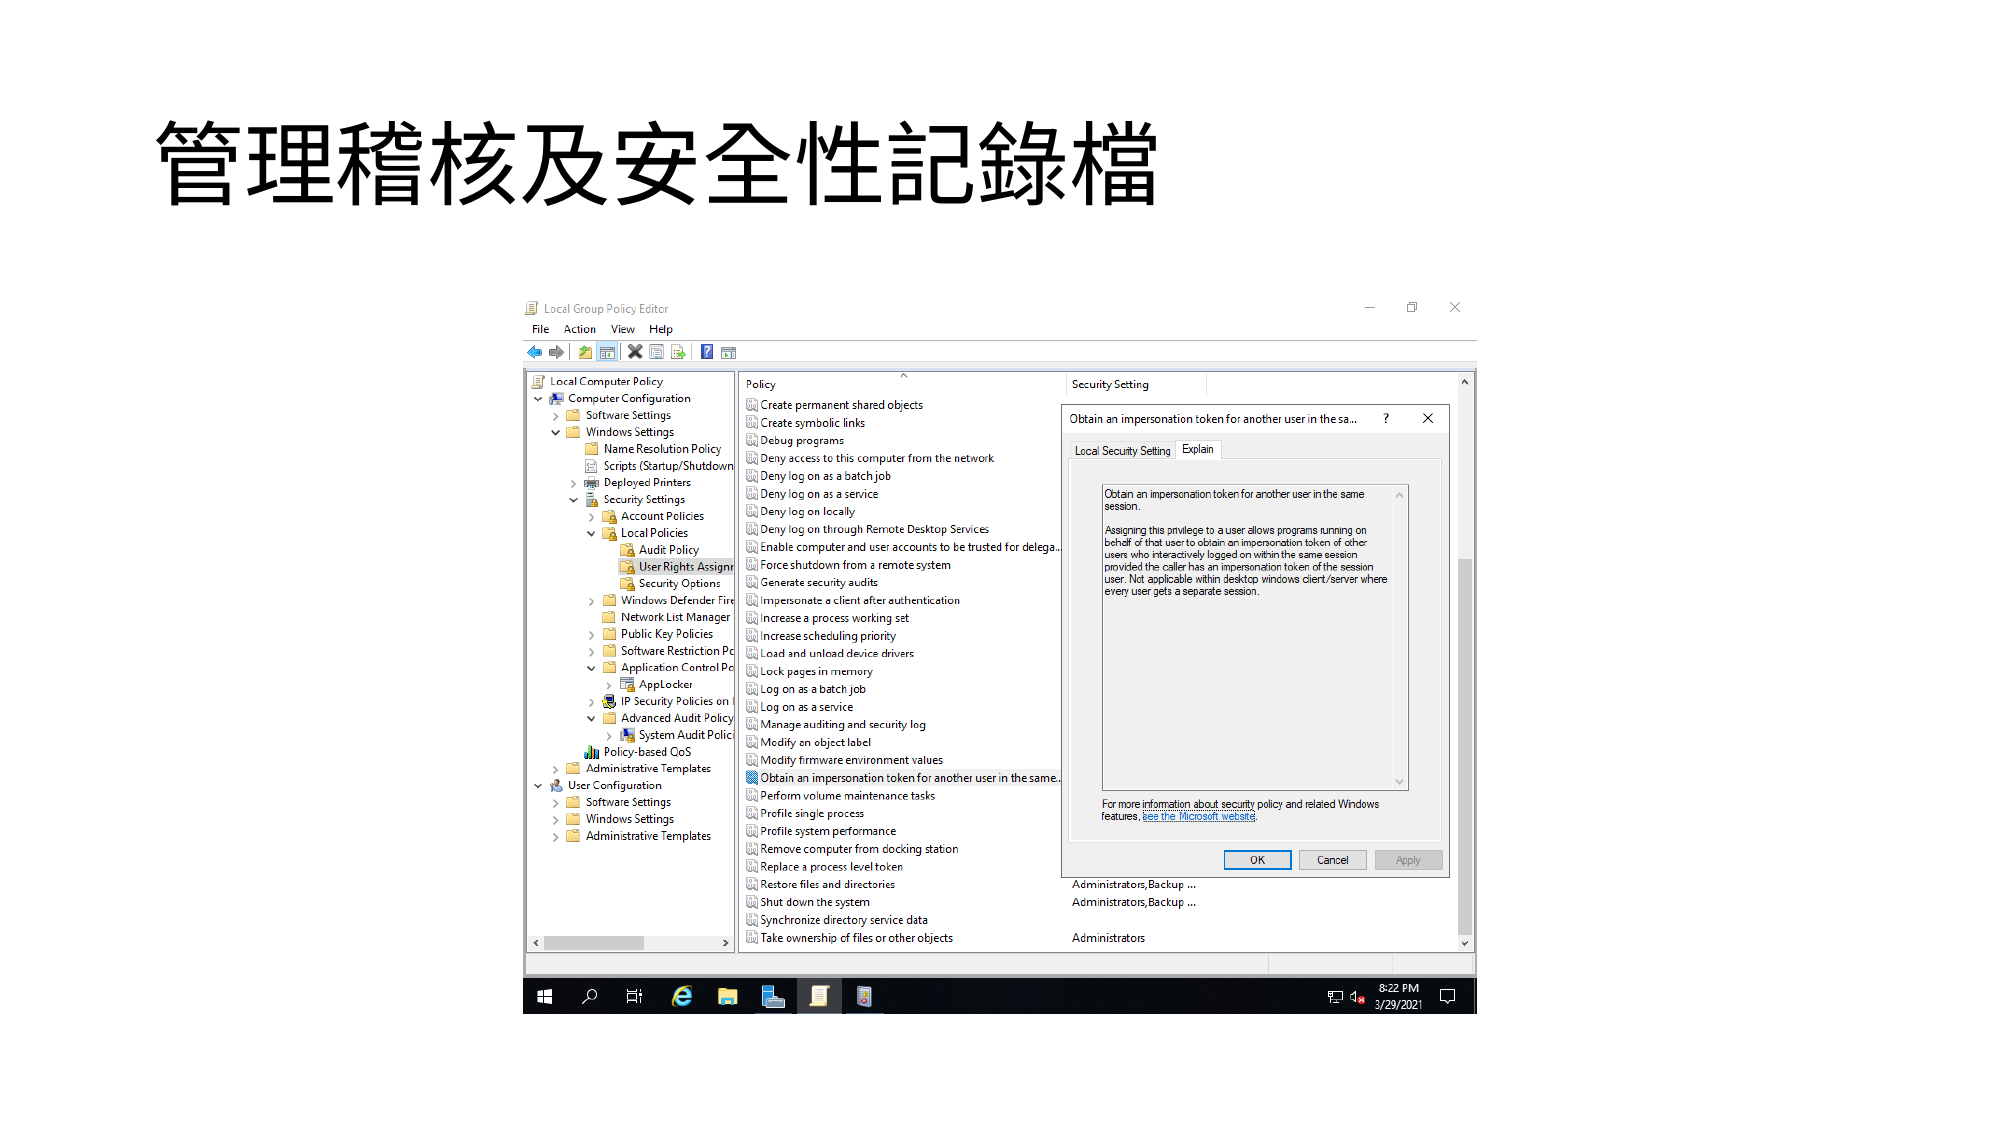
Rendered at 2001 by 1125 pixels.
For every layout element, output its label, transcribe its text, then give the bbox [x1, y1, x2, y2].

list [523, 299, 1477, 1014]
title 管理稽核及安全性記錄檔 [137, 59, 1863, 278]
